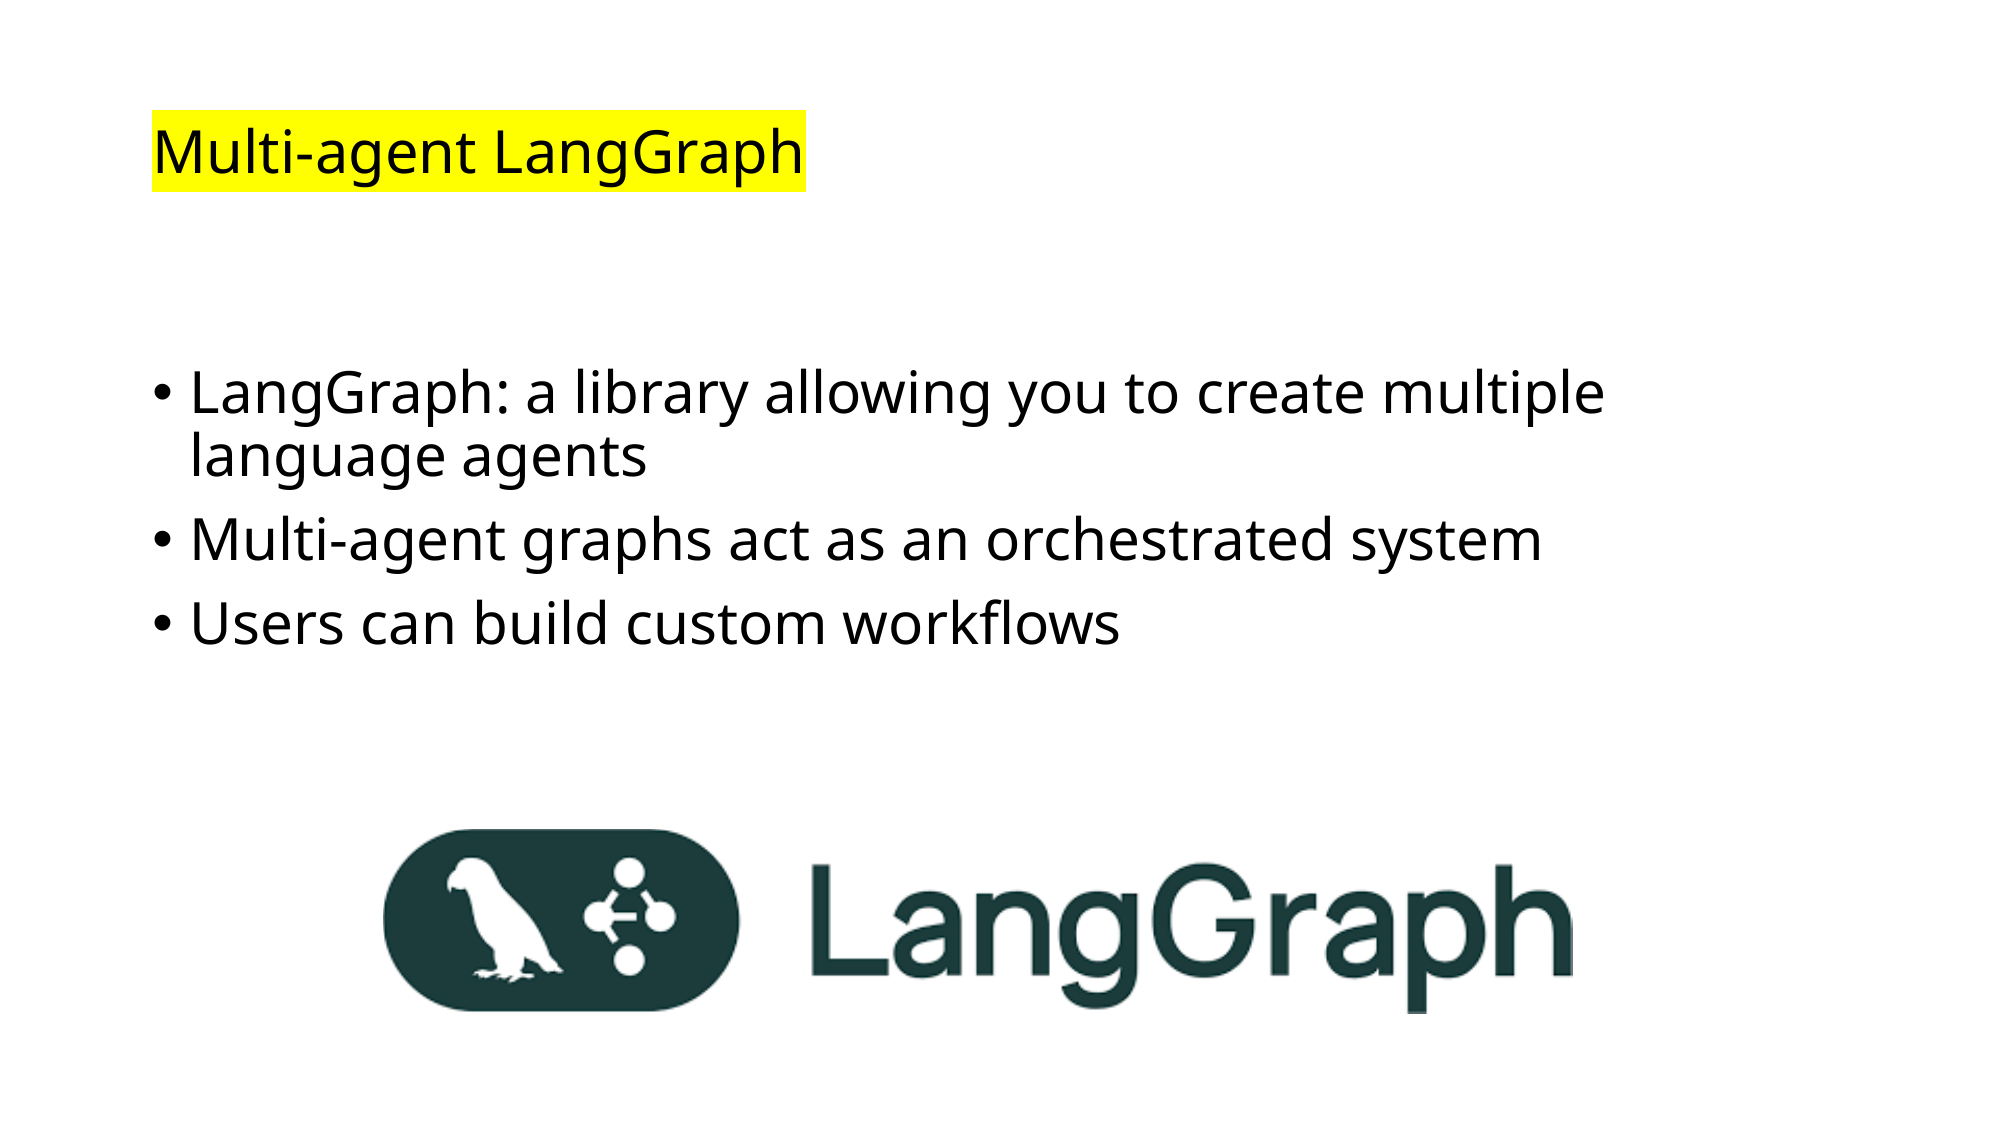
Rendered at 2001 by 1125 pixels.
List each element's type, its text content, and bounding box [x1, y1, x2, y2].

list LangGraph: a library allowing you to create multiple language agents Multi-agent graphs act as an orchestrated system Users can build custom workflows [137, 356, 1863, 1070]
title Multi-agent LangGraph [137, 113, 1863, 332]
picture [382, 829, 1574, 1014]
